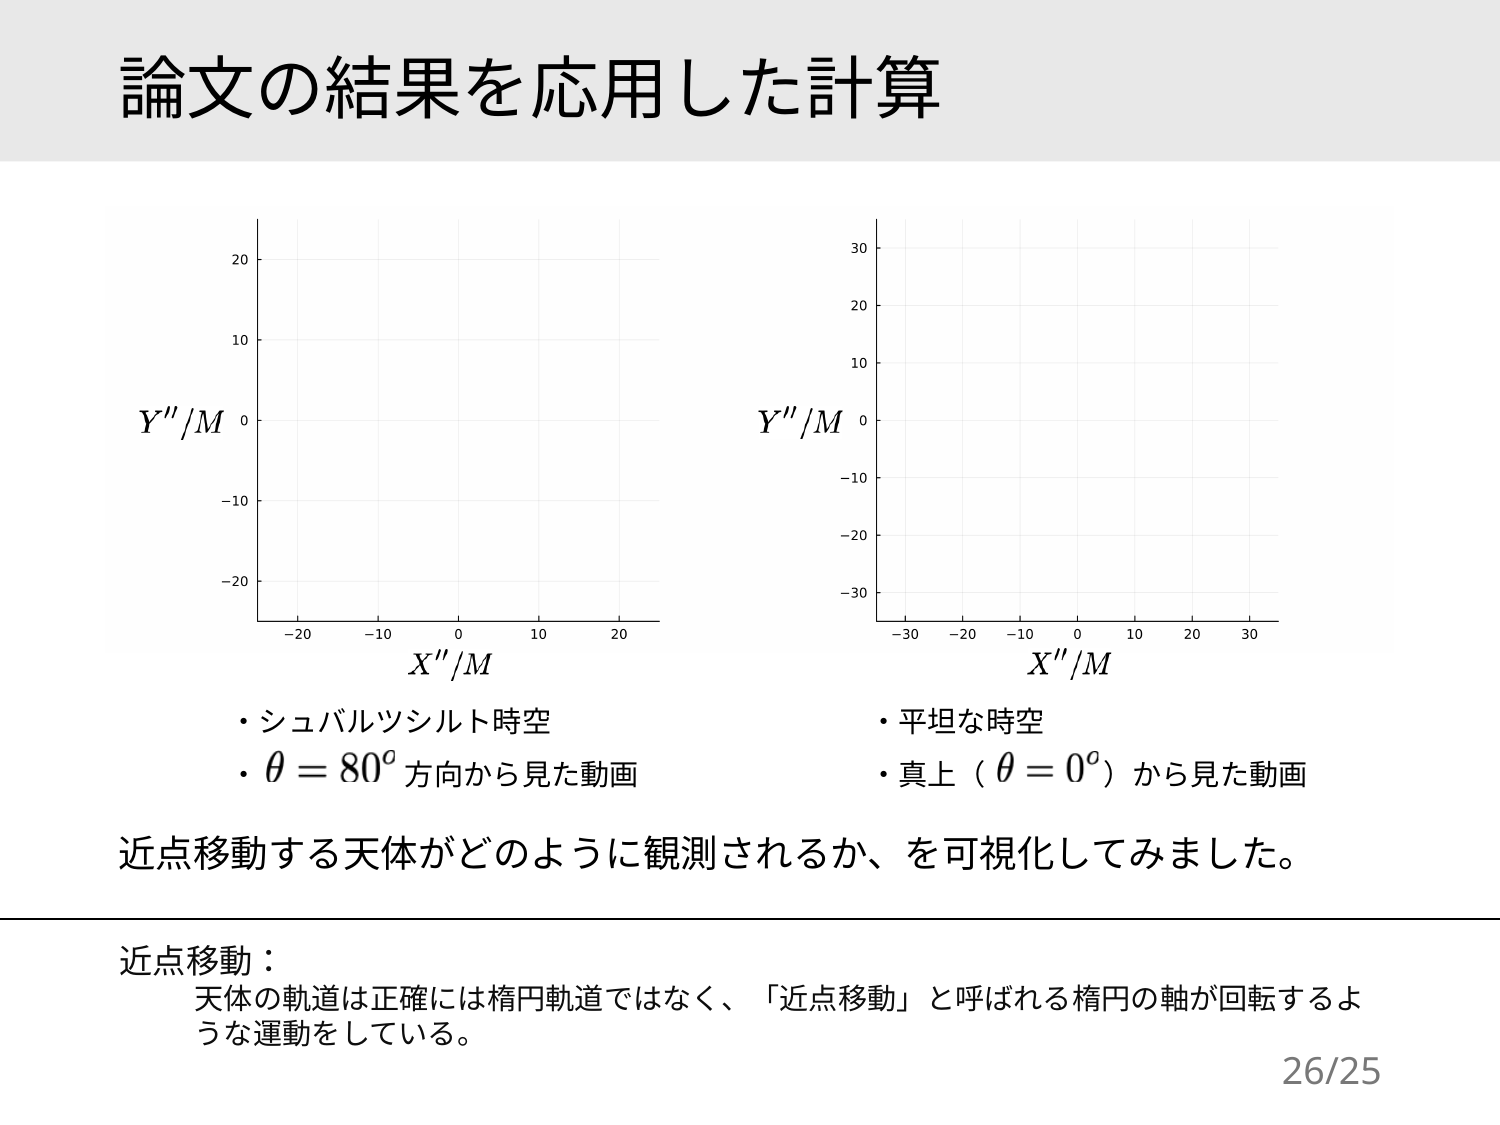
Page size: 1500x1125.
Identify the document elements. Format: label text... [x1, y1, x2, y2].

text_box ・シュバルツシルト時空 ・ 方向から見た動画 [214, 678, 730, 814]
slide_number 26/25 [1059, 1042, 1397, 1103]
text_box [0, 0, 1500, 163]
list 近点移動する天体がどのように観測されるか、を可視化してみました。 [103, 800, 1397, 905]
picture [265, 749, 396, 783]
text_box ・平坦な時空 ・真上（ ）から見た動画 [854, 678, 1328, 805]
picture [996, 751, 1099, 782]
title 論文の結果を応用した計算 [103, 11, 1397, 173]
text_box 近点移動： 天体の軌道は正確には楕円軌道ではなく、「近点移動」と呼ばれる楕円の軸が回転するような運動をしている。 [105, 933, 1397, 1058]
picture [104, 205, 1394, 681]
